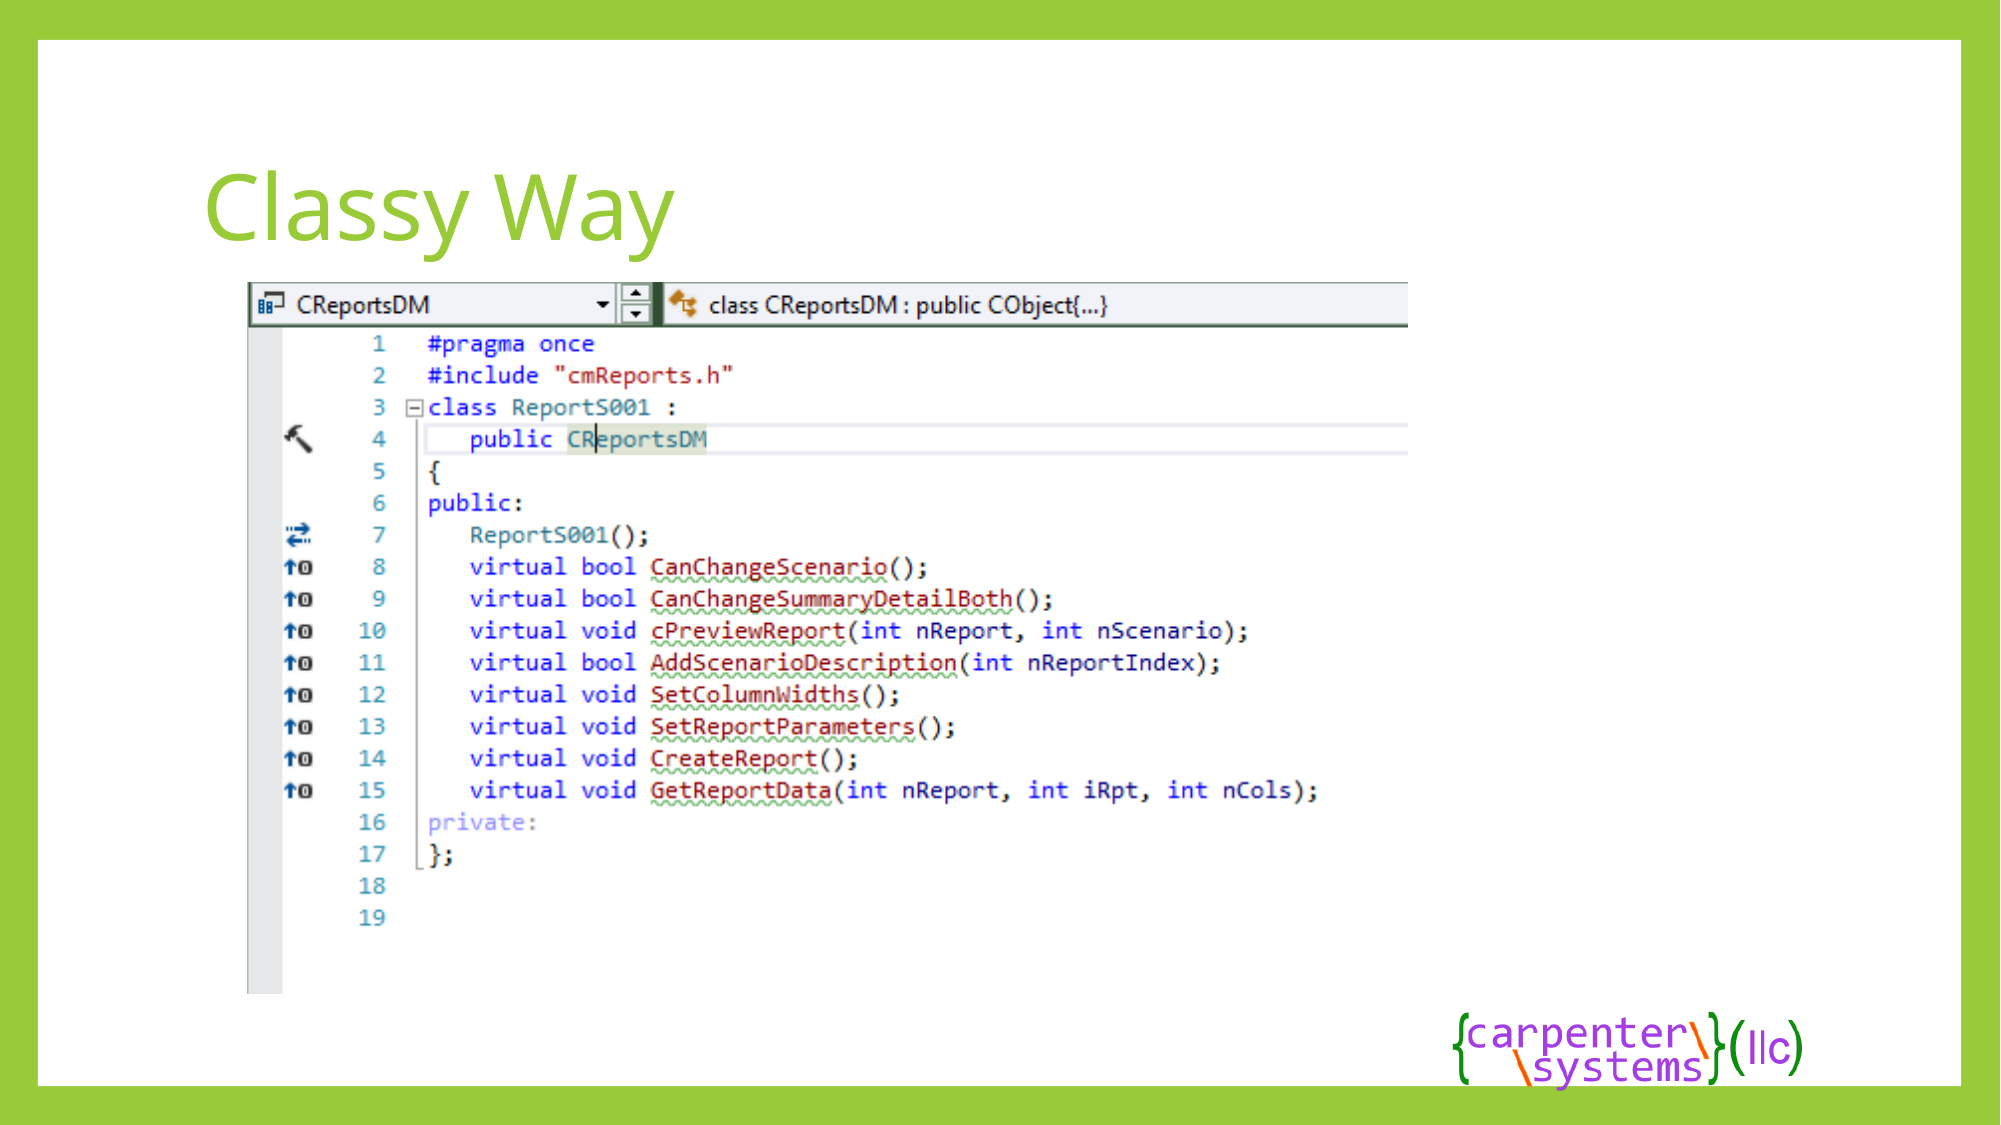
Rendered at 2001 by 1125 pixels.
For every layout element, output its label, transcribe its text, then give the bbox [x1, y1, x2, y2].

picture [1452, 1011, 1829, 1091]
title Classy Way [187, 99, 1808, 323]
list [246, 282, 1409, 995]
